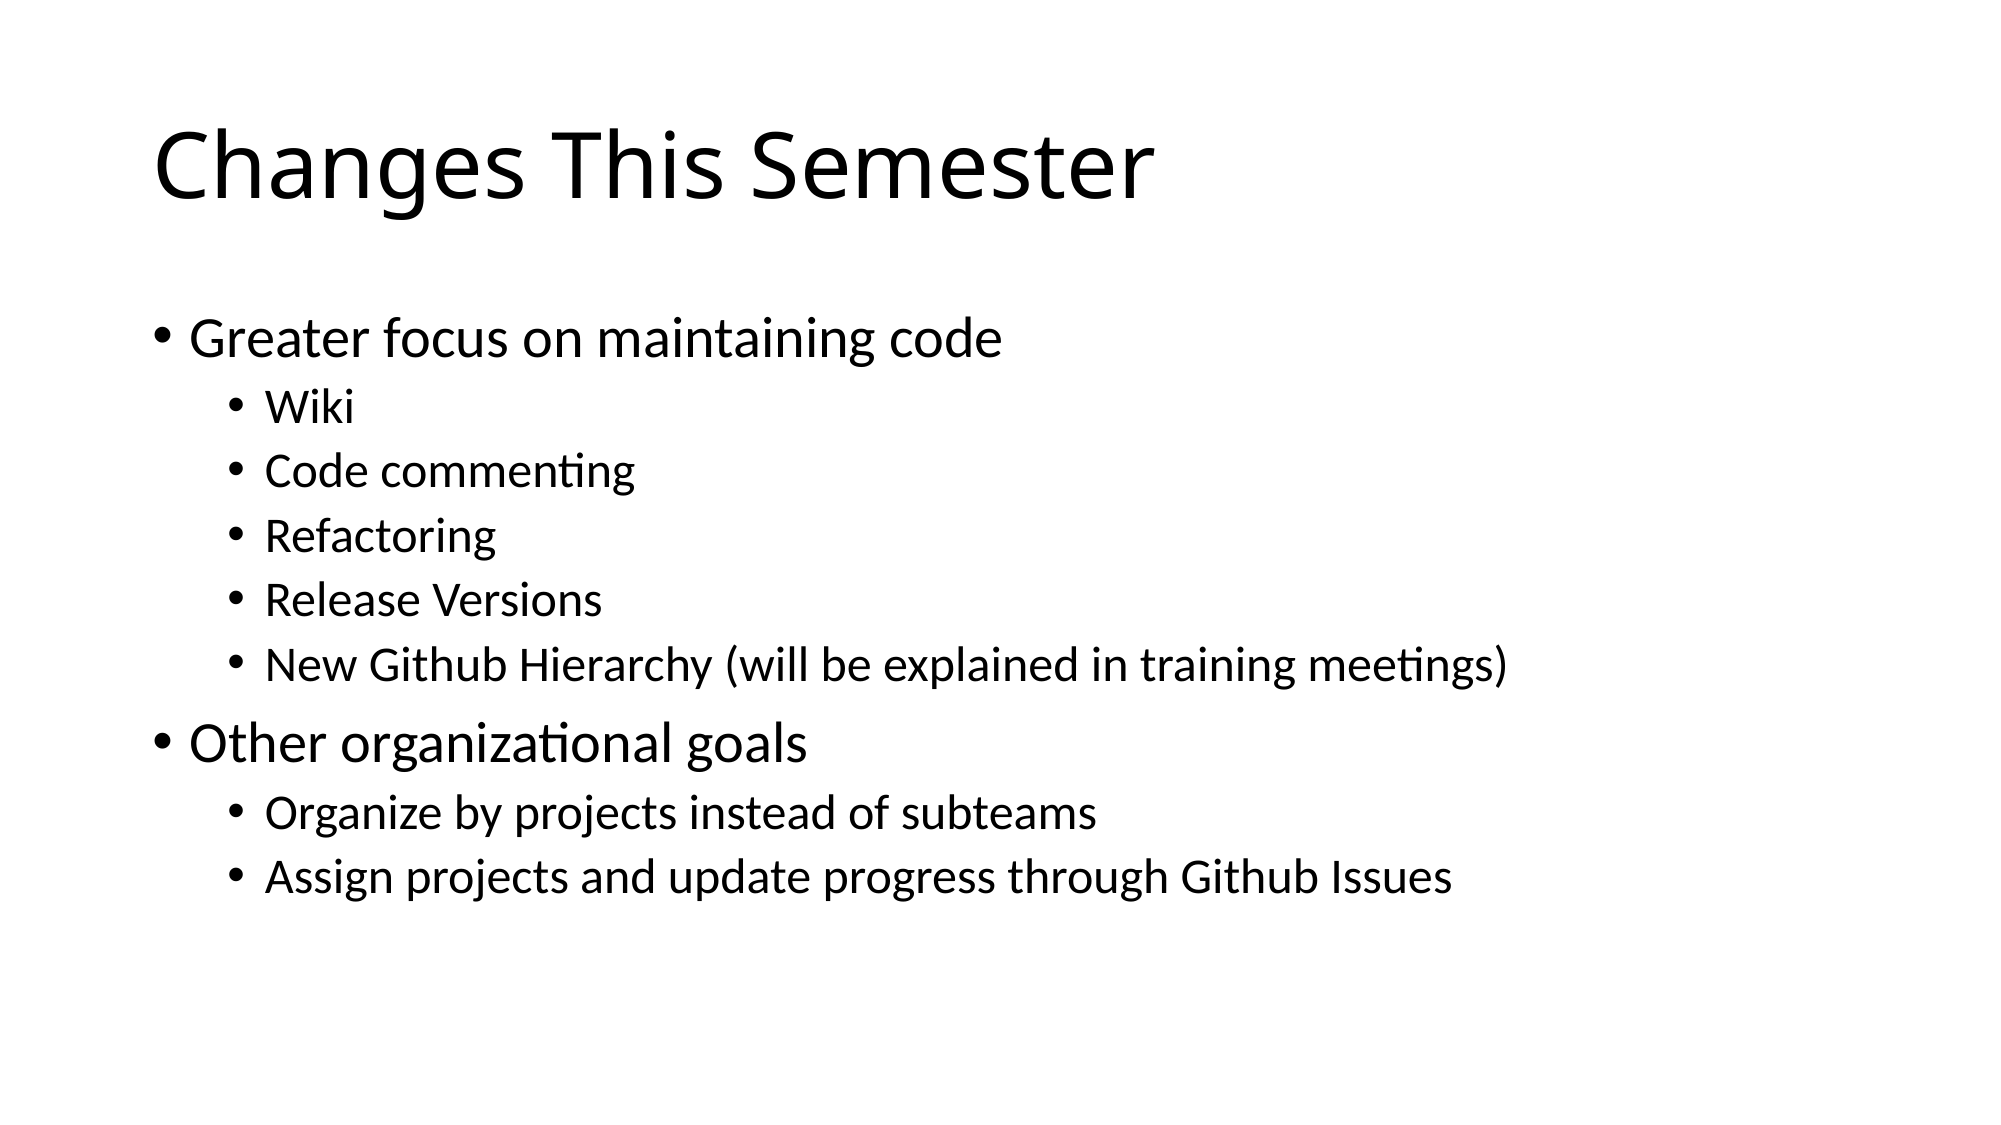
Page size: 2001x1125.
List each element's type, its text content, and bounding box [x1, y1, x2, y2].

list Greater focus on maintaining code Wiki Code commenting Refactoring Release Versions New Github Hierarchy (will be explained in training meetings) Other organizational goals Organize by projects instead of subteams Assign projects and update progress through Github Issues [137, 299, 1863, 1014]
title Changes This Semester [137, 59, 1863, 278]
